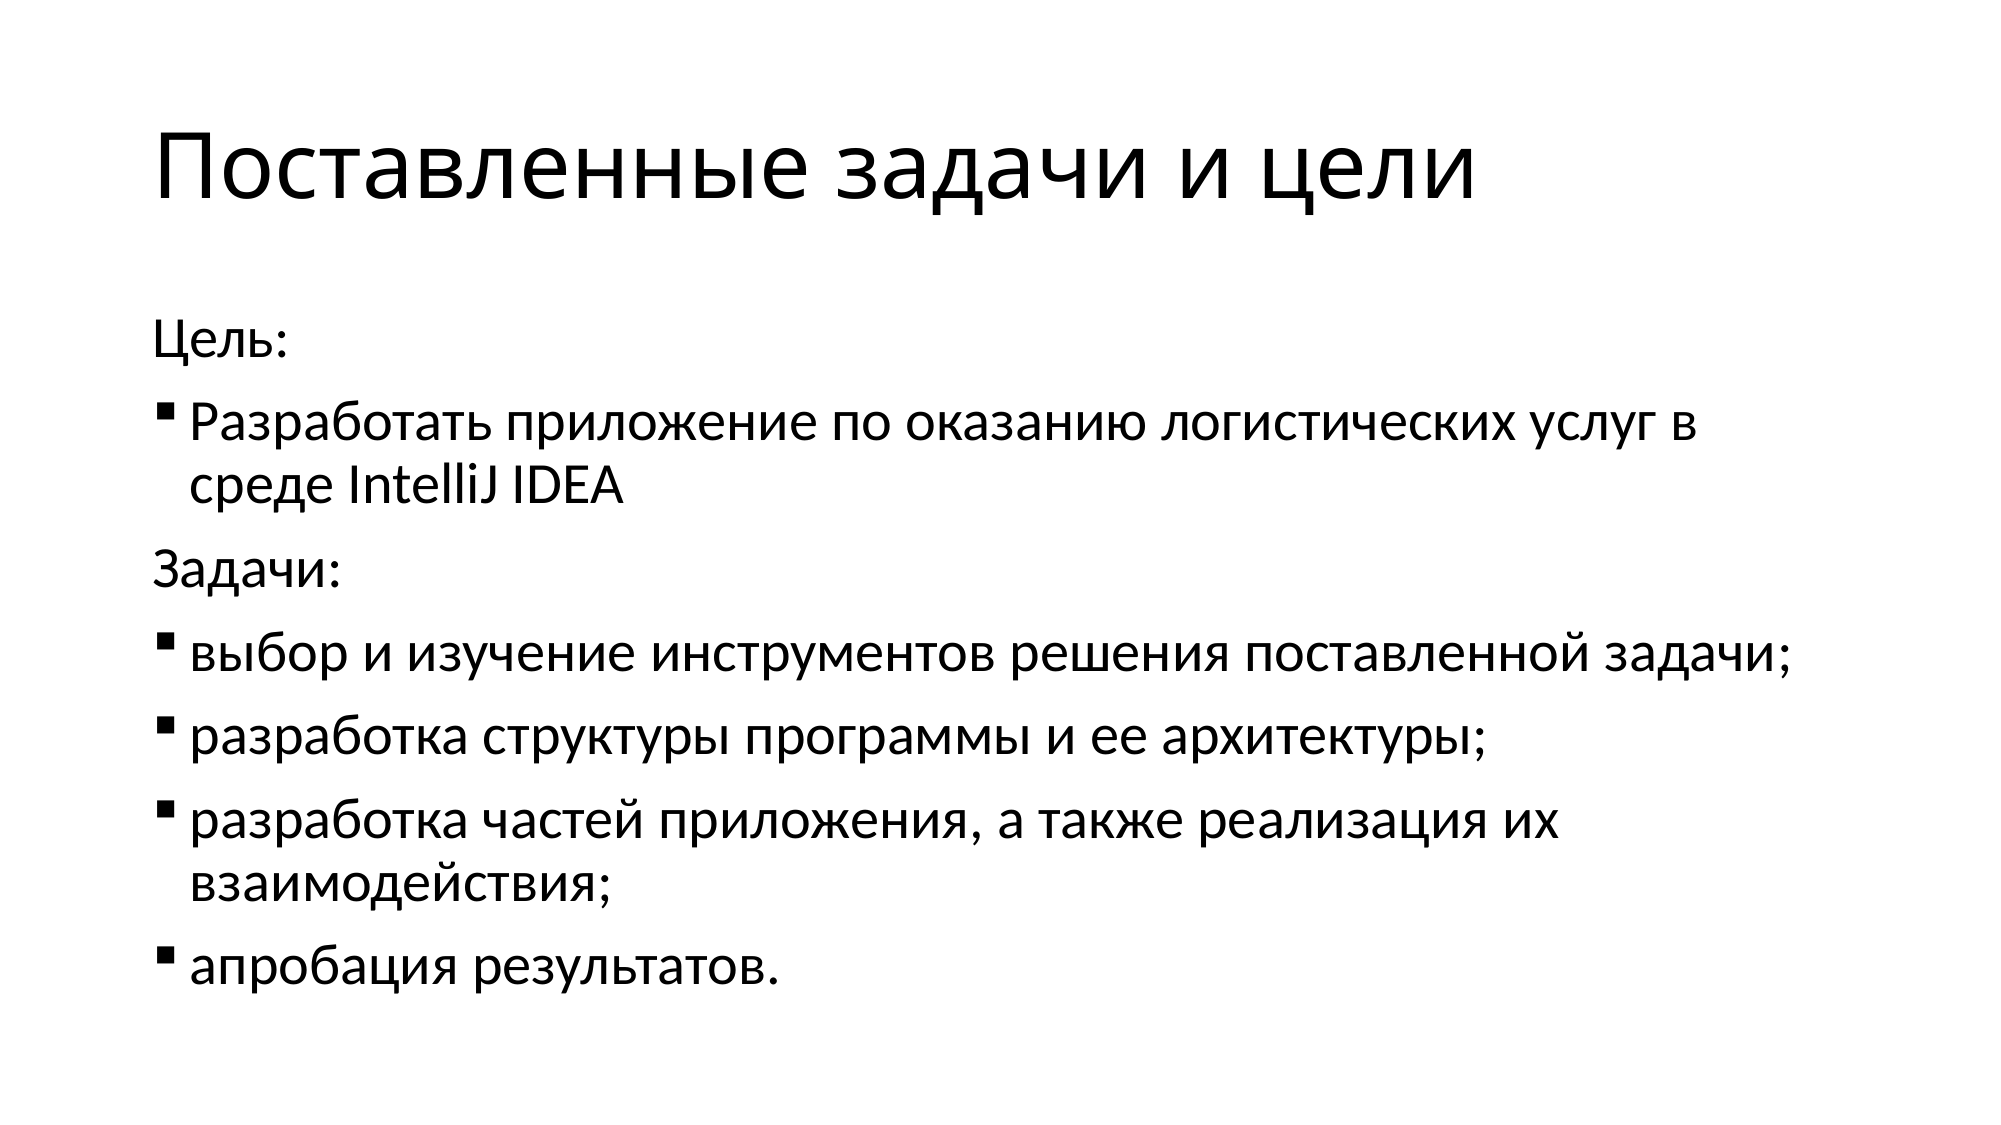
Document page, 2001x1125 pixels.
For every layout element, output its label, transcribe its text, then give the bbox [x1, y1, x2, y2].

list Цель: Разработать приложение по оказанию логистических услуг в среде IntelliJ IDEA Задачи: выбор и изучение инструментов решения поставленной задачи; разработка структуры программы и ее архитектуры; разработка частей приложения, а также реализация их взаимодействия; апробация результатов. [137, 299, 1863, 1014]
title Поставленные задачи и цели [137, 59, 1863, 278]
